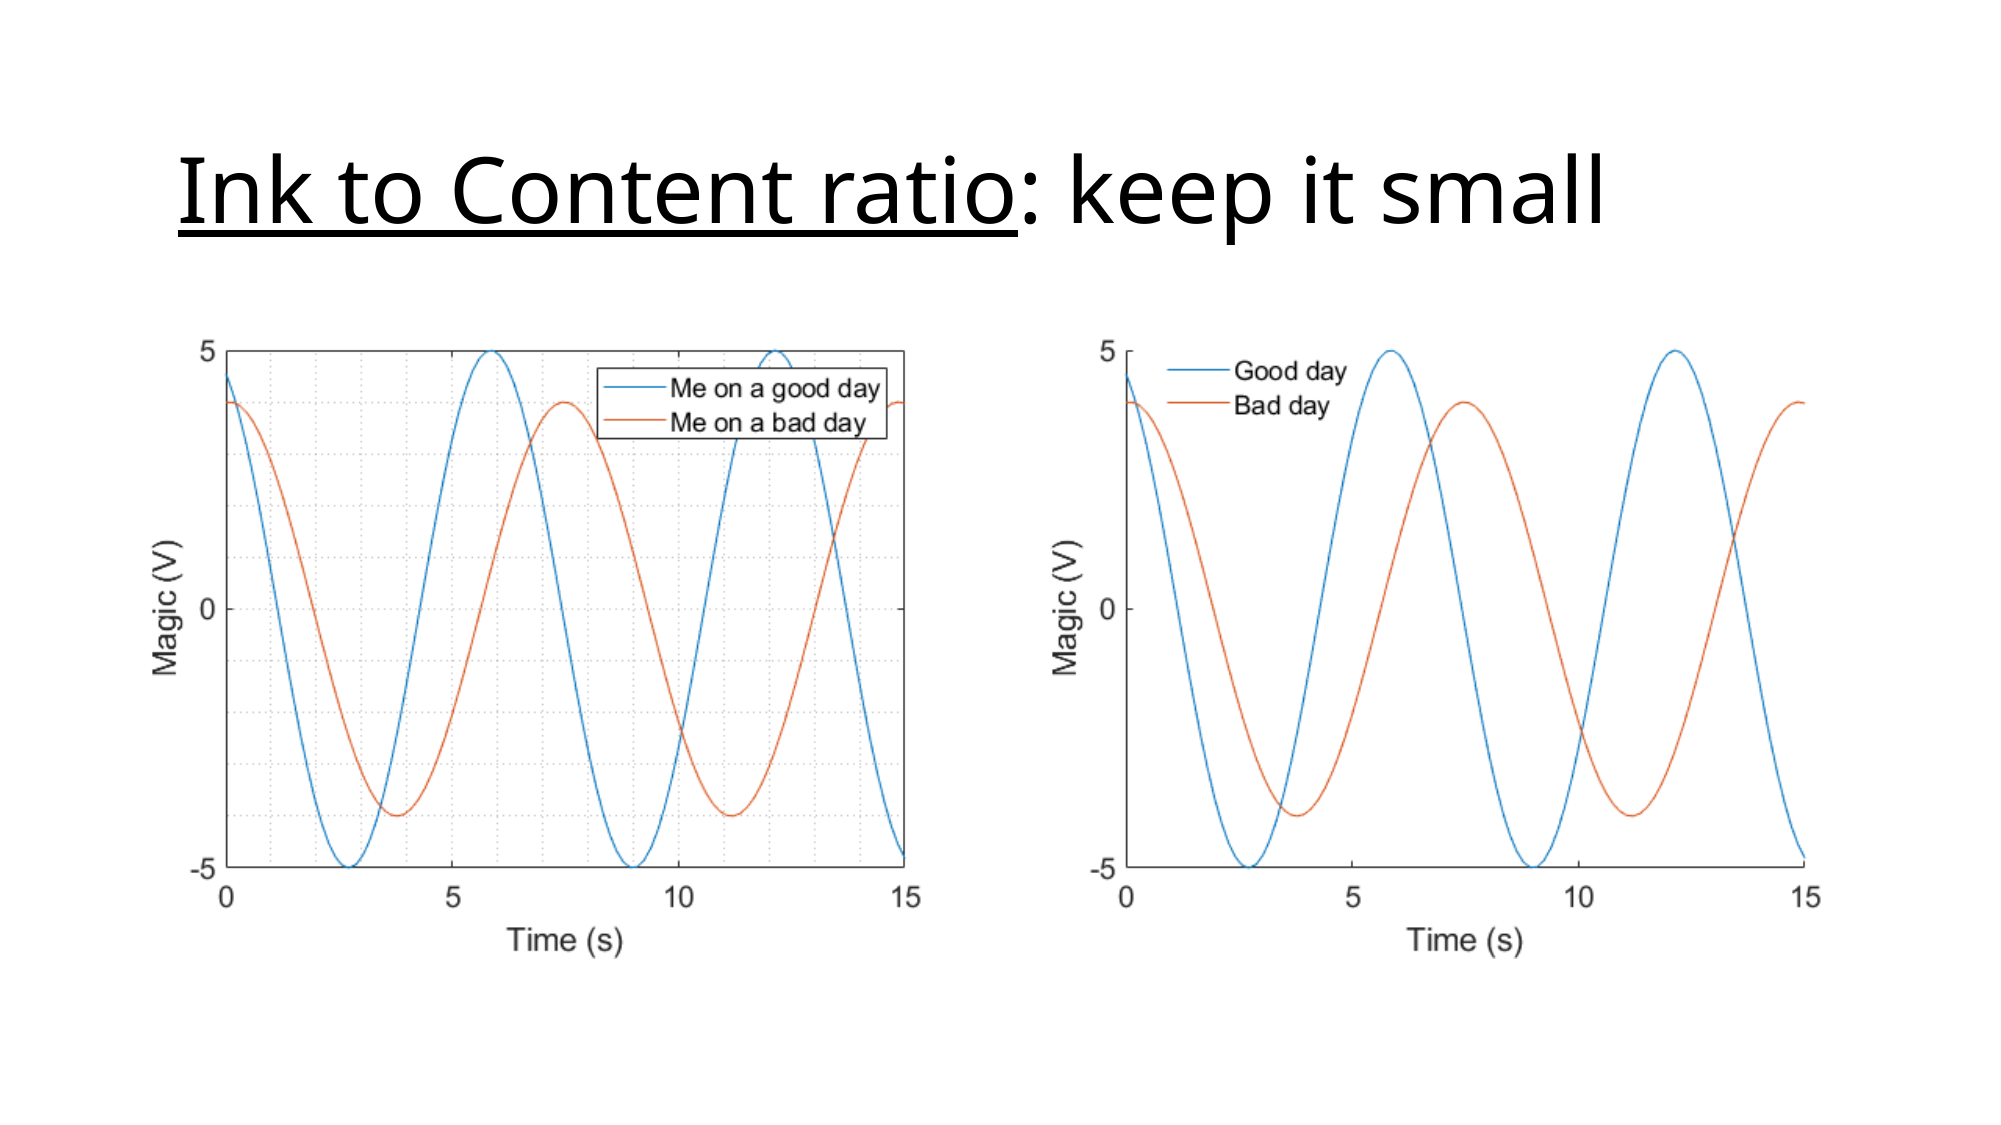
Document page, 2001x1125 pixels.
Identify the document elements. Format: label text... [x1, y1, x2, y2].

picture [112, 302, 988, 959]
picture [1012, 302, 1888, 959]
text_box Ink to Content ratio: keep it small [162, 84, 1888, 303]
